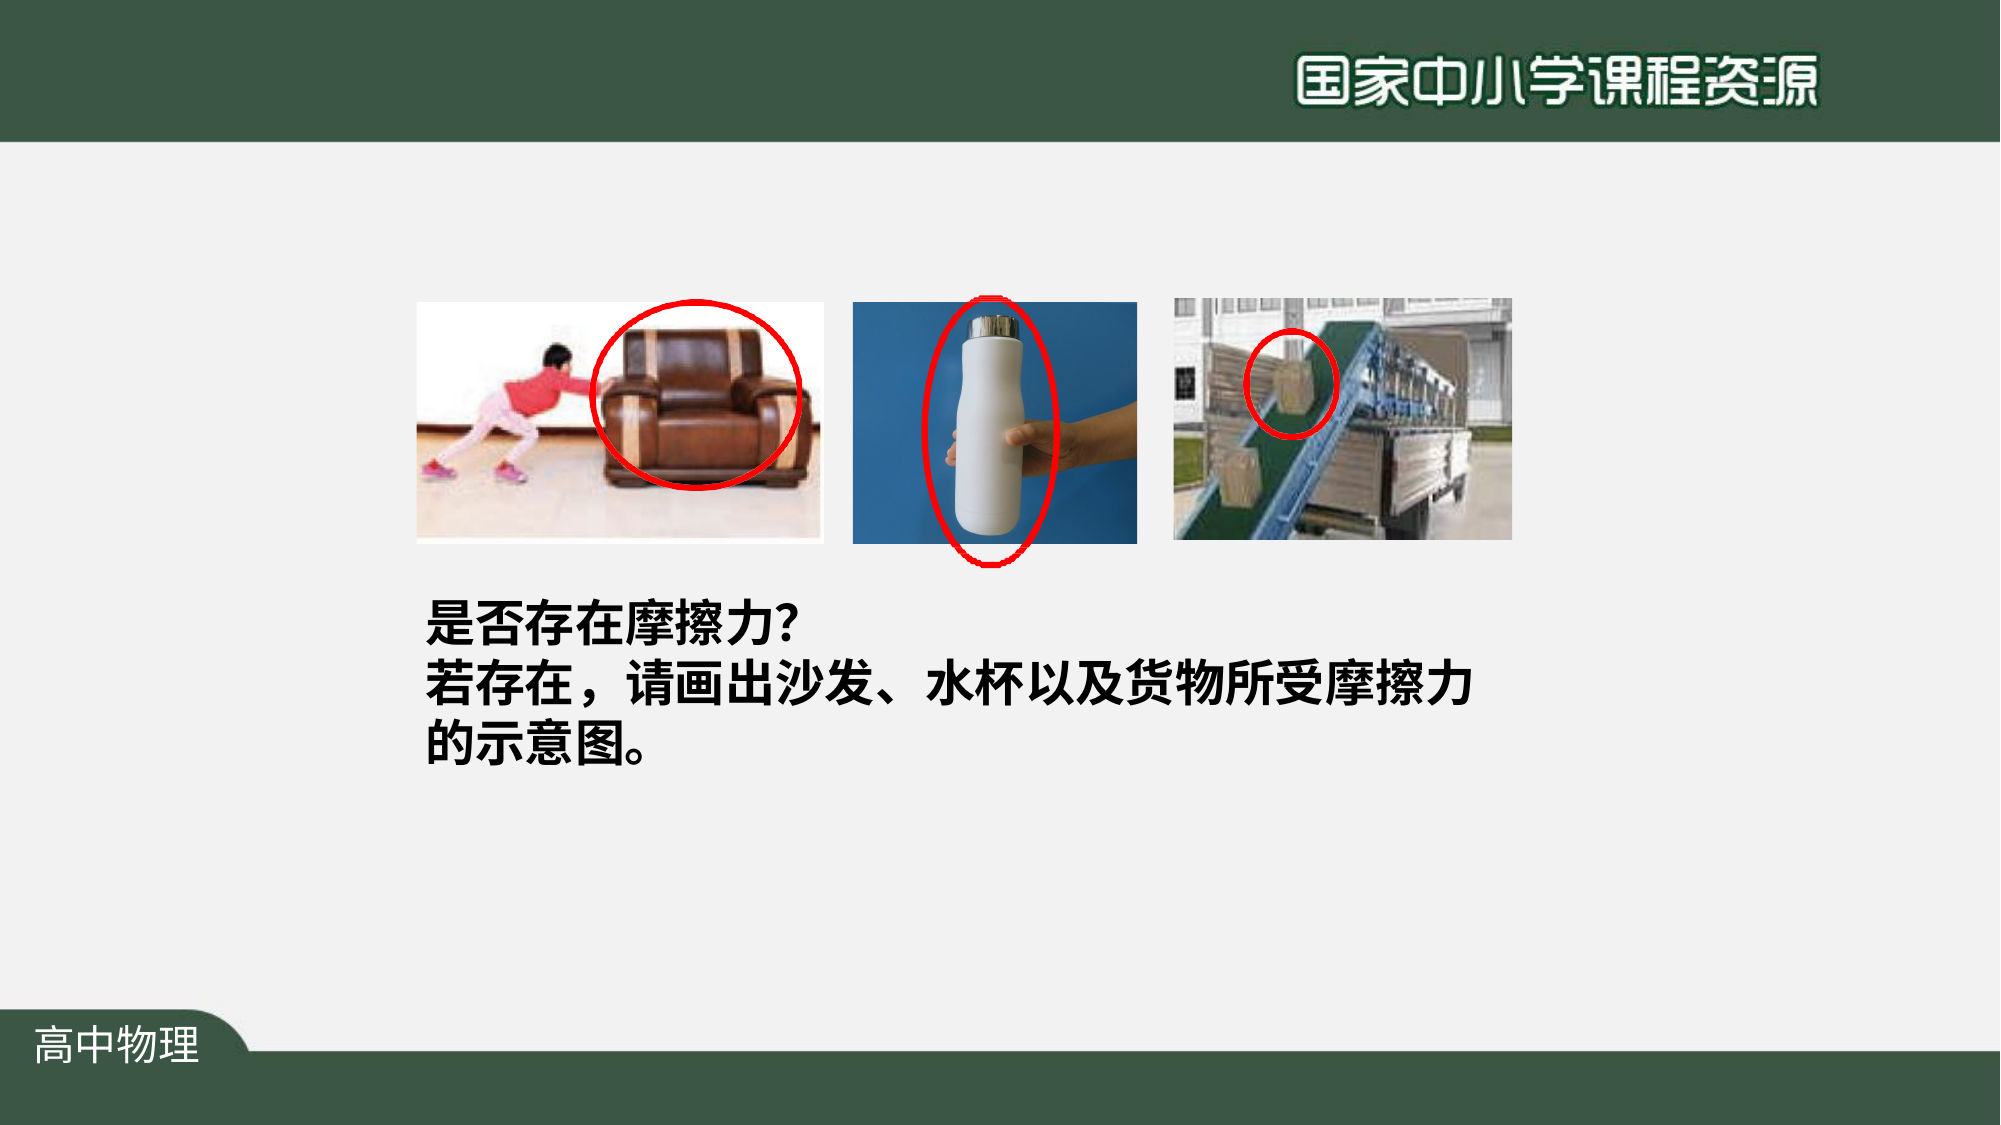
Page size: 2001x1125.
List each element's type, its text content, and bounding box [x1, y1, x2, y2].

text_box [1243, 328, 1340, 440]
picture [0, 0, 2000, 1125]
text_box [589, 299, 803, 491]
text_box [928, 302, 1053, 544]
text_box [921, 295, 1060, 569]
footer 高中物理 [31, 1013, 202, 1125]
text_box [416, 302, 824, 544]
text_box [852, 302, 966, 544]
text_box [1173, 298, 1513, 540]
title 是否存在摩擦力？ 若存在，请画出沙发、水杯以及货物所受摩擦力 的示意图。 [422, 589, 1480, 780]
text_box [1015, 302, 1138, 544]
